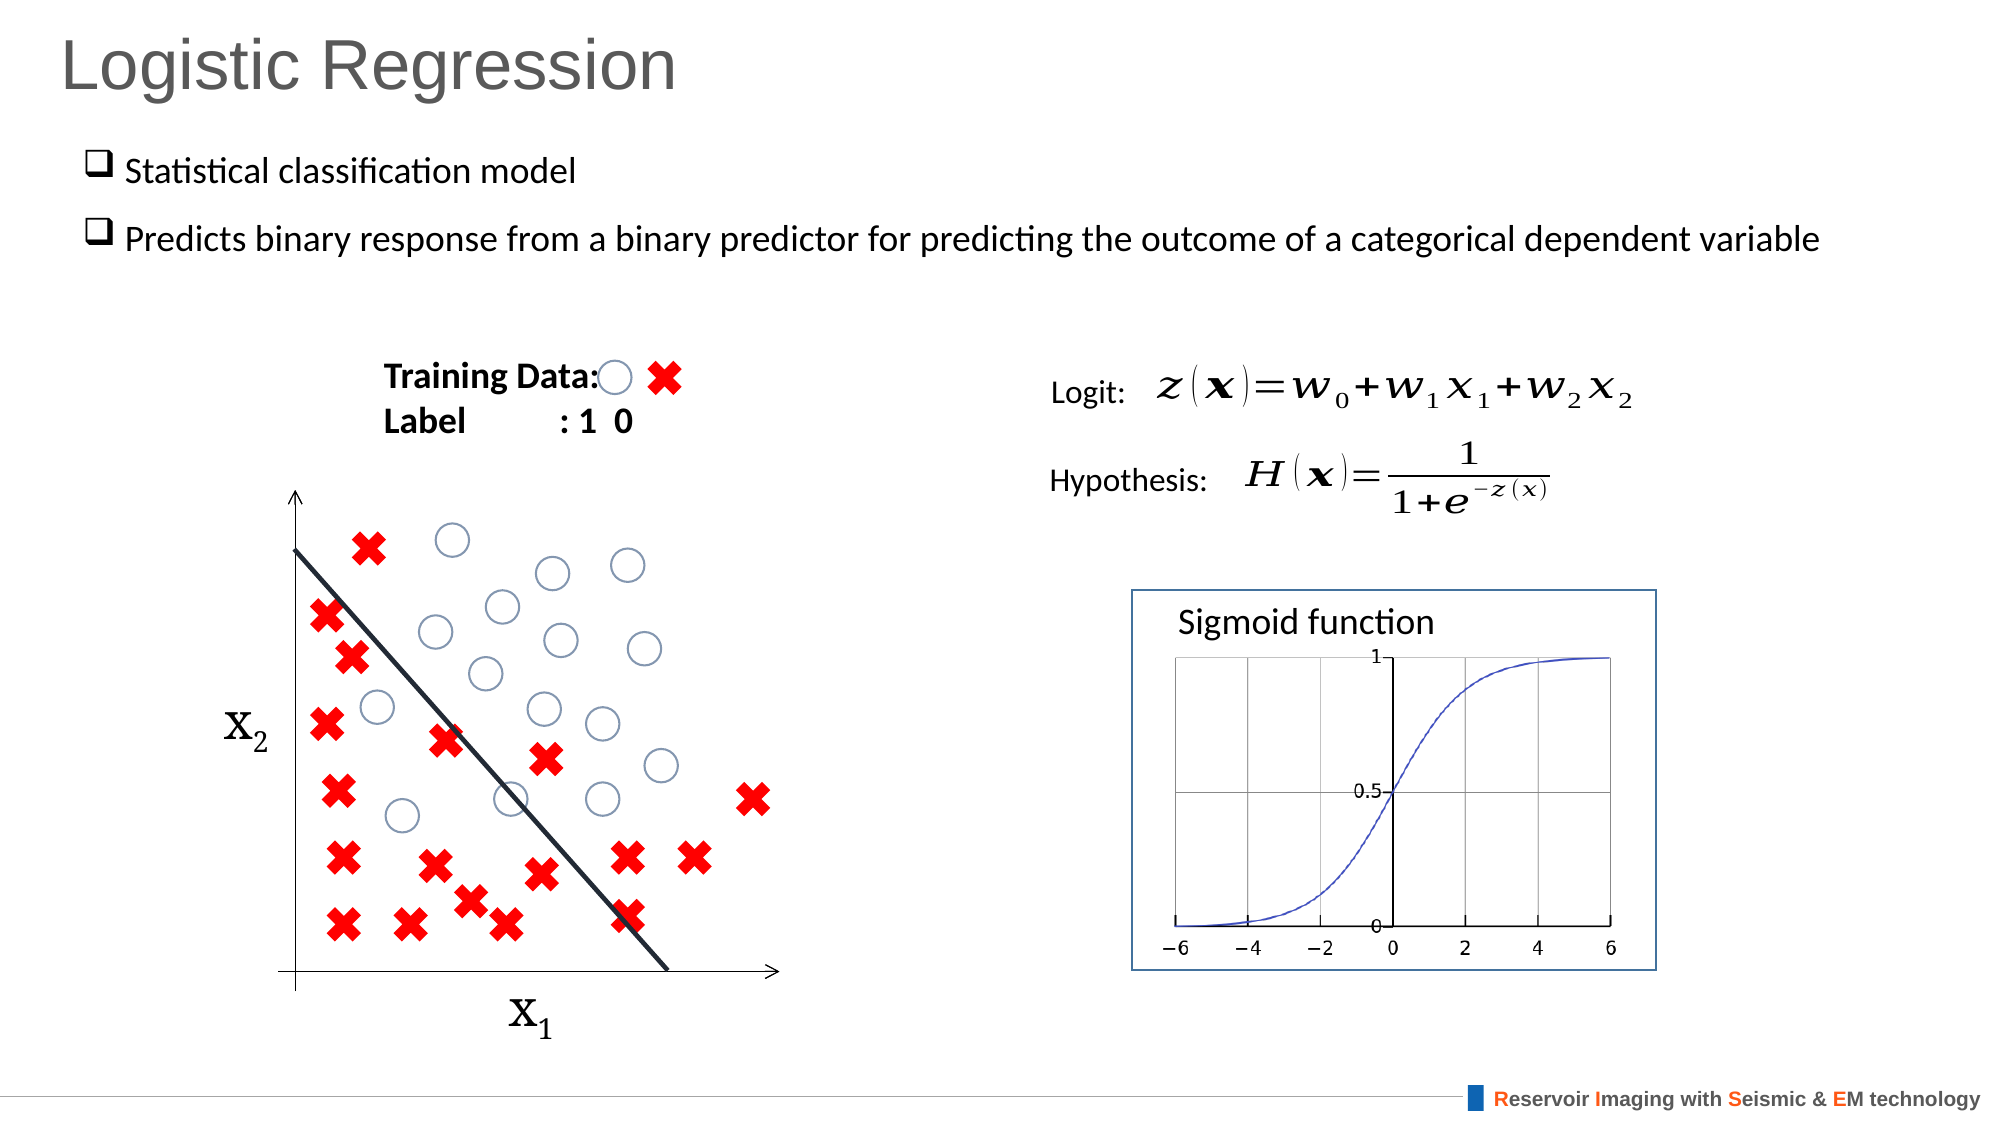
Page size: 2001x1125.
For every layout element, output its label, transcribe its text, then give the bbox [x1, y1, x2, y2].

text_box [320, 343, 698, 450]
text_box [294, 549, 668, 971]
text_box Hypothesis: [1034, 450, 1470, 506]
text_box Statistical classification model Predicts binary response from a binary predictor for predicting the outcome of a categorical dependent variable [67, 116, 1876, 267]
title Logistic Regression [45, 0, 1771, 134]
text_box Logit: [1036, 362, 1472, 418]
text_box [208, 490, 780, 1045]
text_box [1131, 589, 1657, 971]
